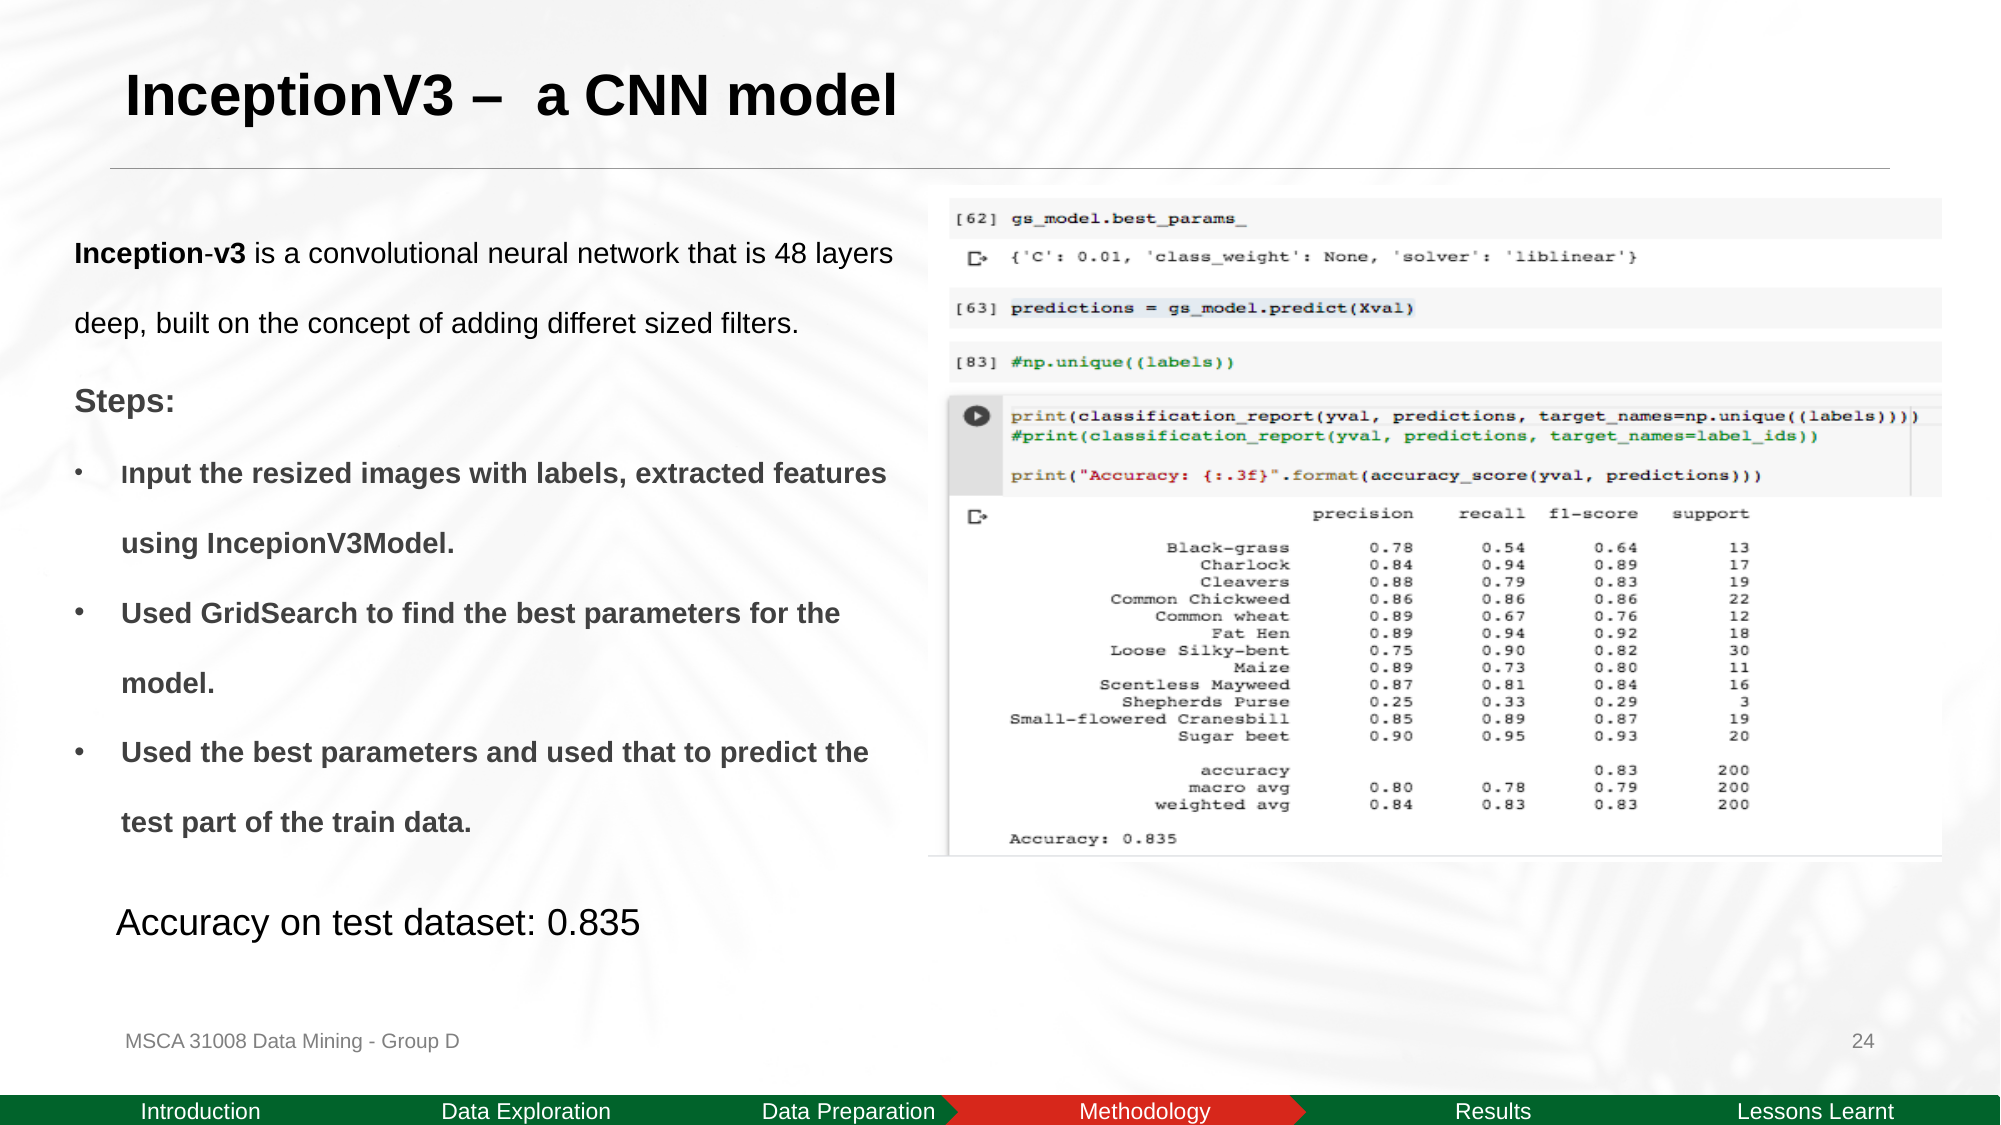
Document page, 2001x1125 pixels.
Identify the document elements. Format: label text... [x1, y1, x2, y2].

title InceptionV3 – a CNN model [109, 47, 1890, 136]
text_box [0, 1095, 2000, 1125]
footer MSCA 31008 Data Mining - Group D [109, 1023, 790, 1058]
slide_number 24 [1412, 1023, 1890, 1058]
text_box Accuracy on test dataset: 0.835 [100, 890, 798, 996]
picture [928, 185, 1942, 862]
text_box Inception-v3 is a convolutional neural network that is 48 layers deep, built on the concept of adding differet sized filters. Steps: Input the resized images with labels, extracted features using IncepionV3Model. Used GridSearch to find the best parameters for the model. Used the best parameters and used that to predict the test part of the train data. [59, 191, 928, 847]
